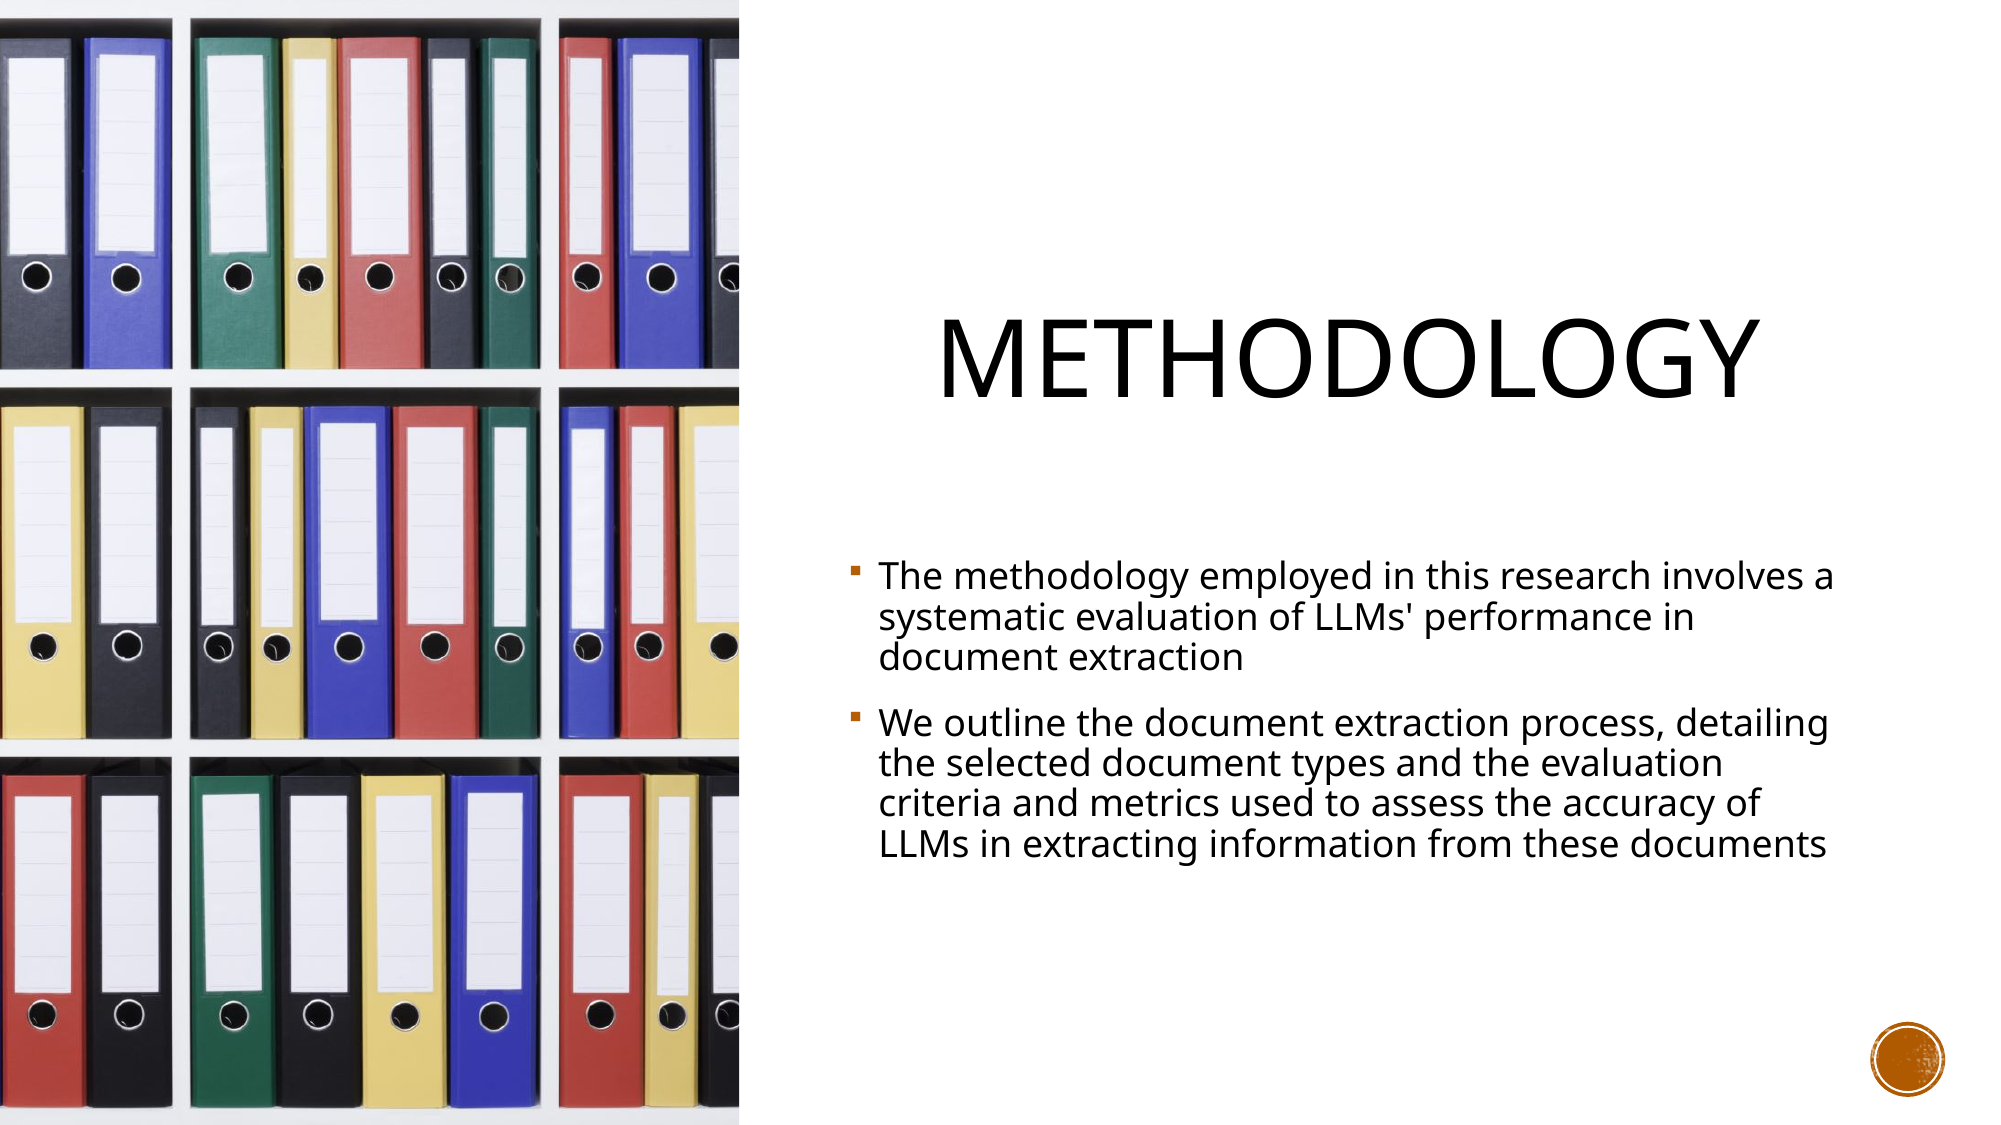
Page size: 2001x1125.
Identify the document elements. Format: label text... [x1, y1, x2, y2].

list The methodology employed in this research involves a systematic evaluation of LLMs' performance in document extraction We outline the document extraction process, detailing the selected document types and the evaluation criteria and metrics used to assess the accuracy of LLMs in extracting information from these documents [833, 549, 1863, 1014]
title Methodology [833, 176, 1863, 429]
picture [0, 0, 740, 1125]
